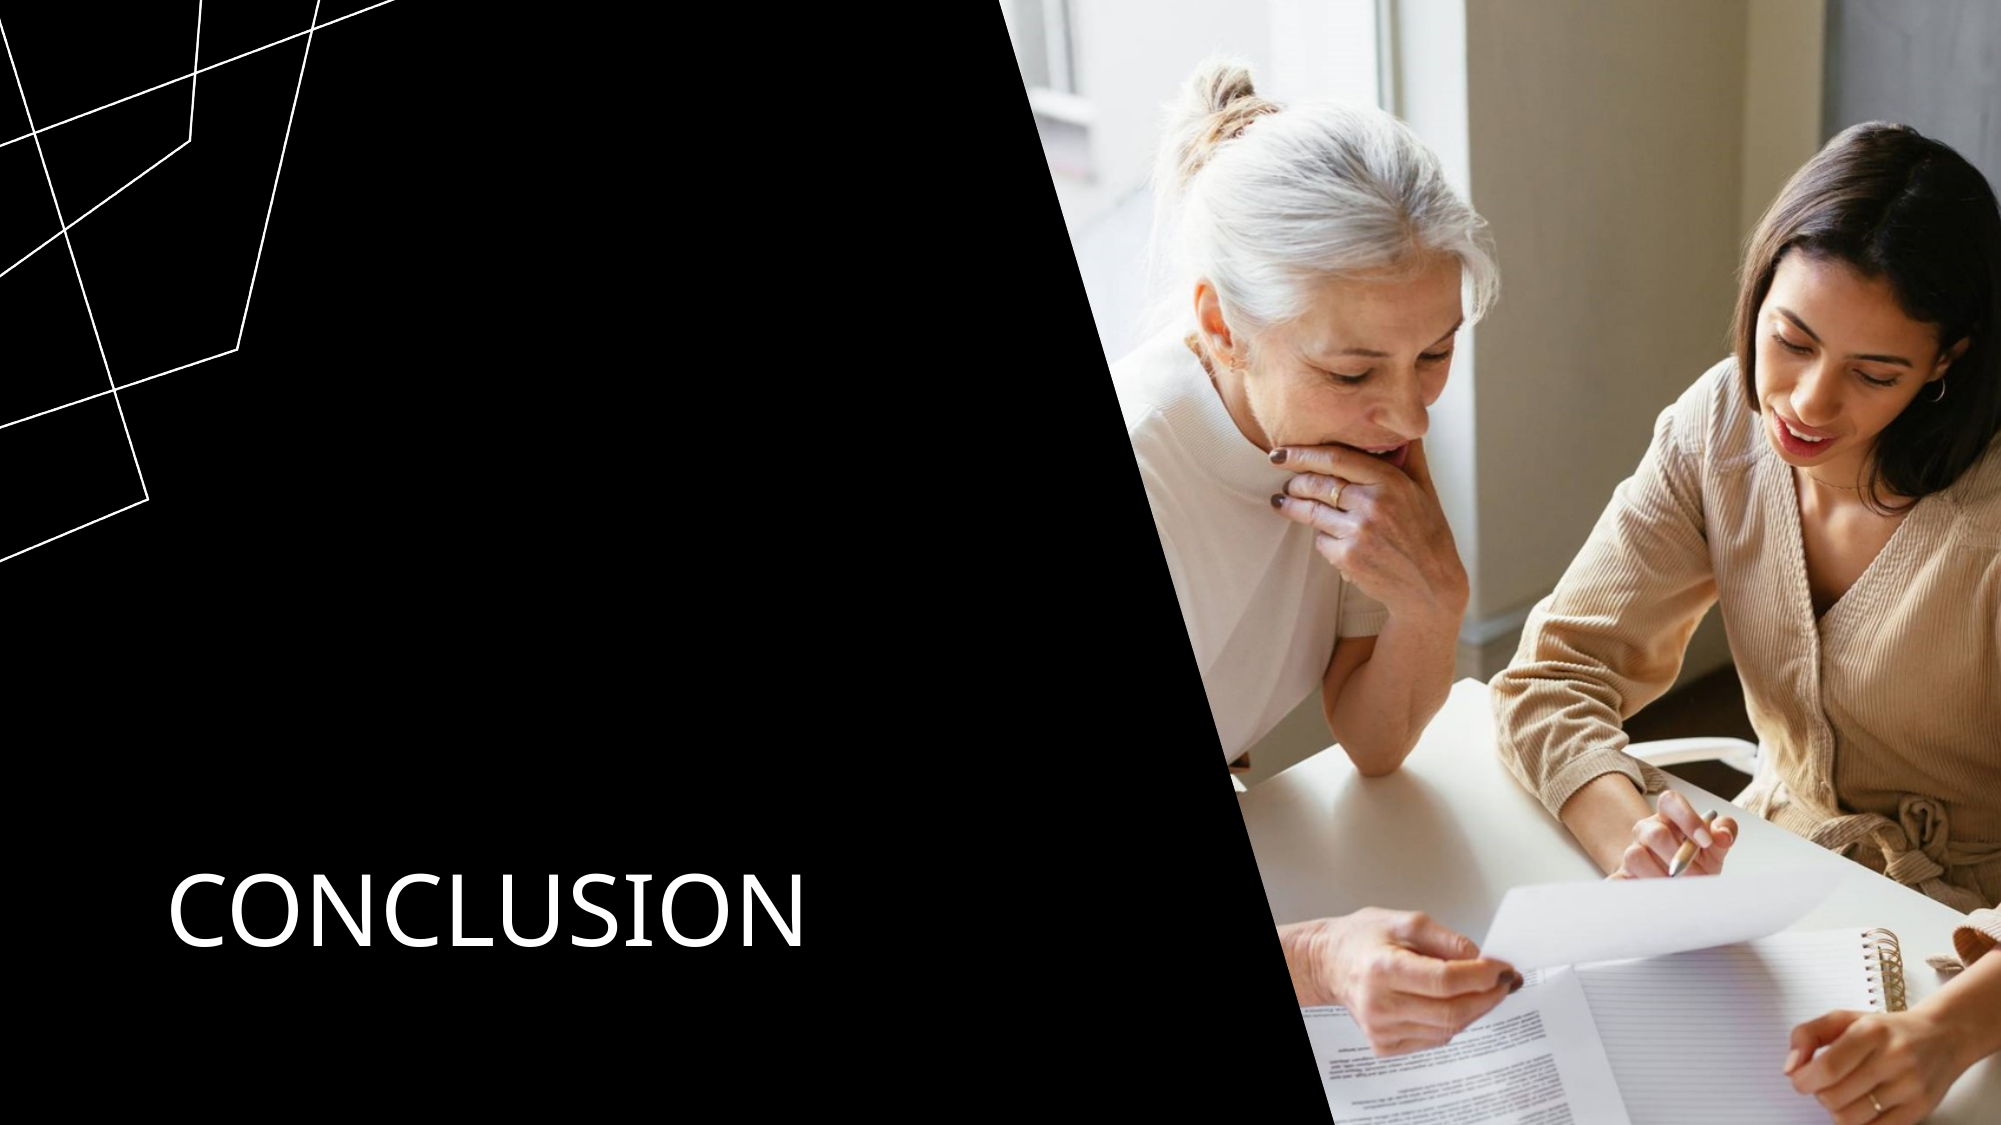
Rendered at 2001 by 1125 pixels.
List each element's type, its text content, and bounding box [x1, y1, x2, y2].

picture [998, 0, 2001, 1125]
picture [0, 0, 696, 620]
title Conclusion [150, 423, 998, 976]
